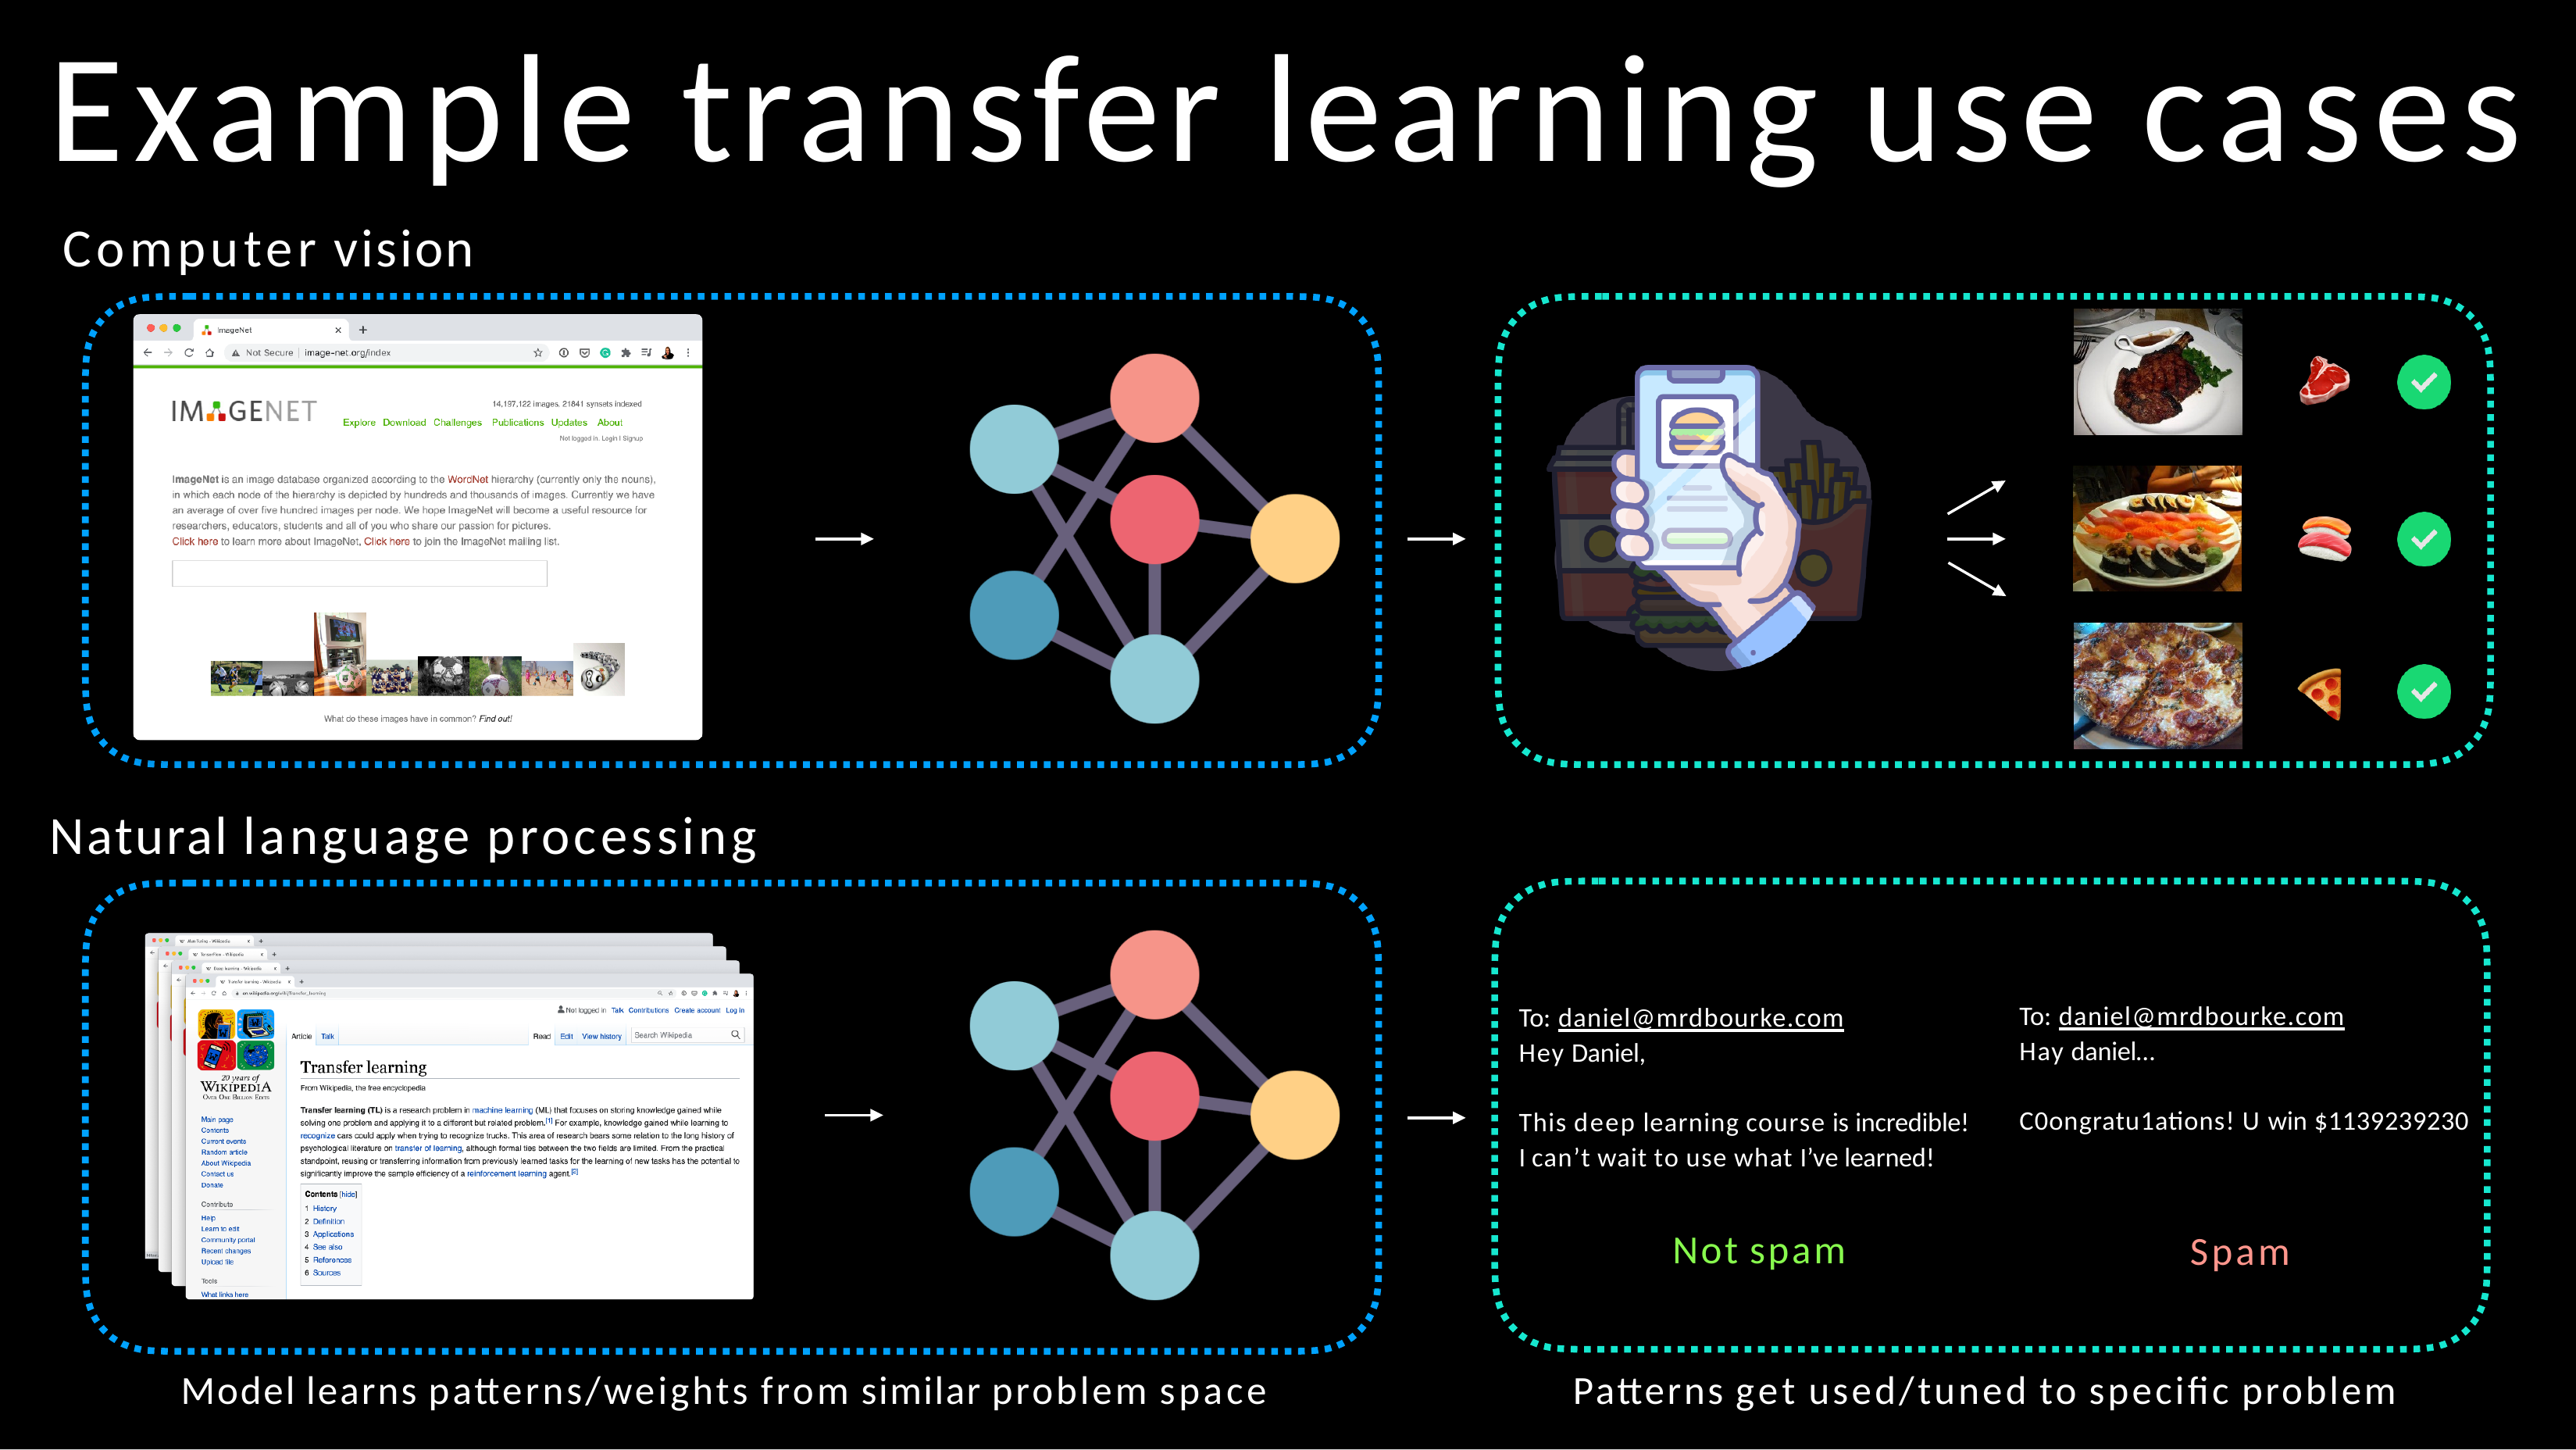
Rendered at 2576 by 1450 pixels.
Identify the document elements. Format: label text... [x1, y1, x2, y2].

text_box Patterns get used/tuned to specific problem [1571, 1362, 2417, 1412]
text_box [81, 879, 1383, 1355]
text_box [1494, 292, 2495, 769]
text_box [1407, 1111, 1466, 1125]
text_box Natural language processing [48, 799, 770, 866]
title Example transfer learning use cases Computer vision [44, 0, 2532, 278]
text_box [1407, 532, 1466, 546]
text_box [1494, 880, 2488, 1350]
text_box Model learns patterns/weights from similar problem space [179, 1364, 1285, 1412]
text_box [81, 289, 1383, 789]
